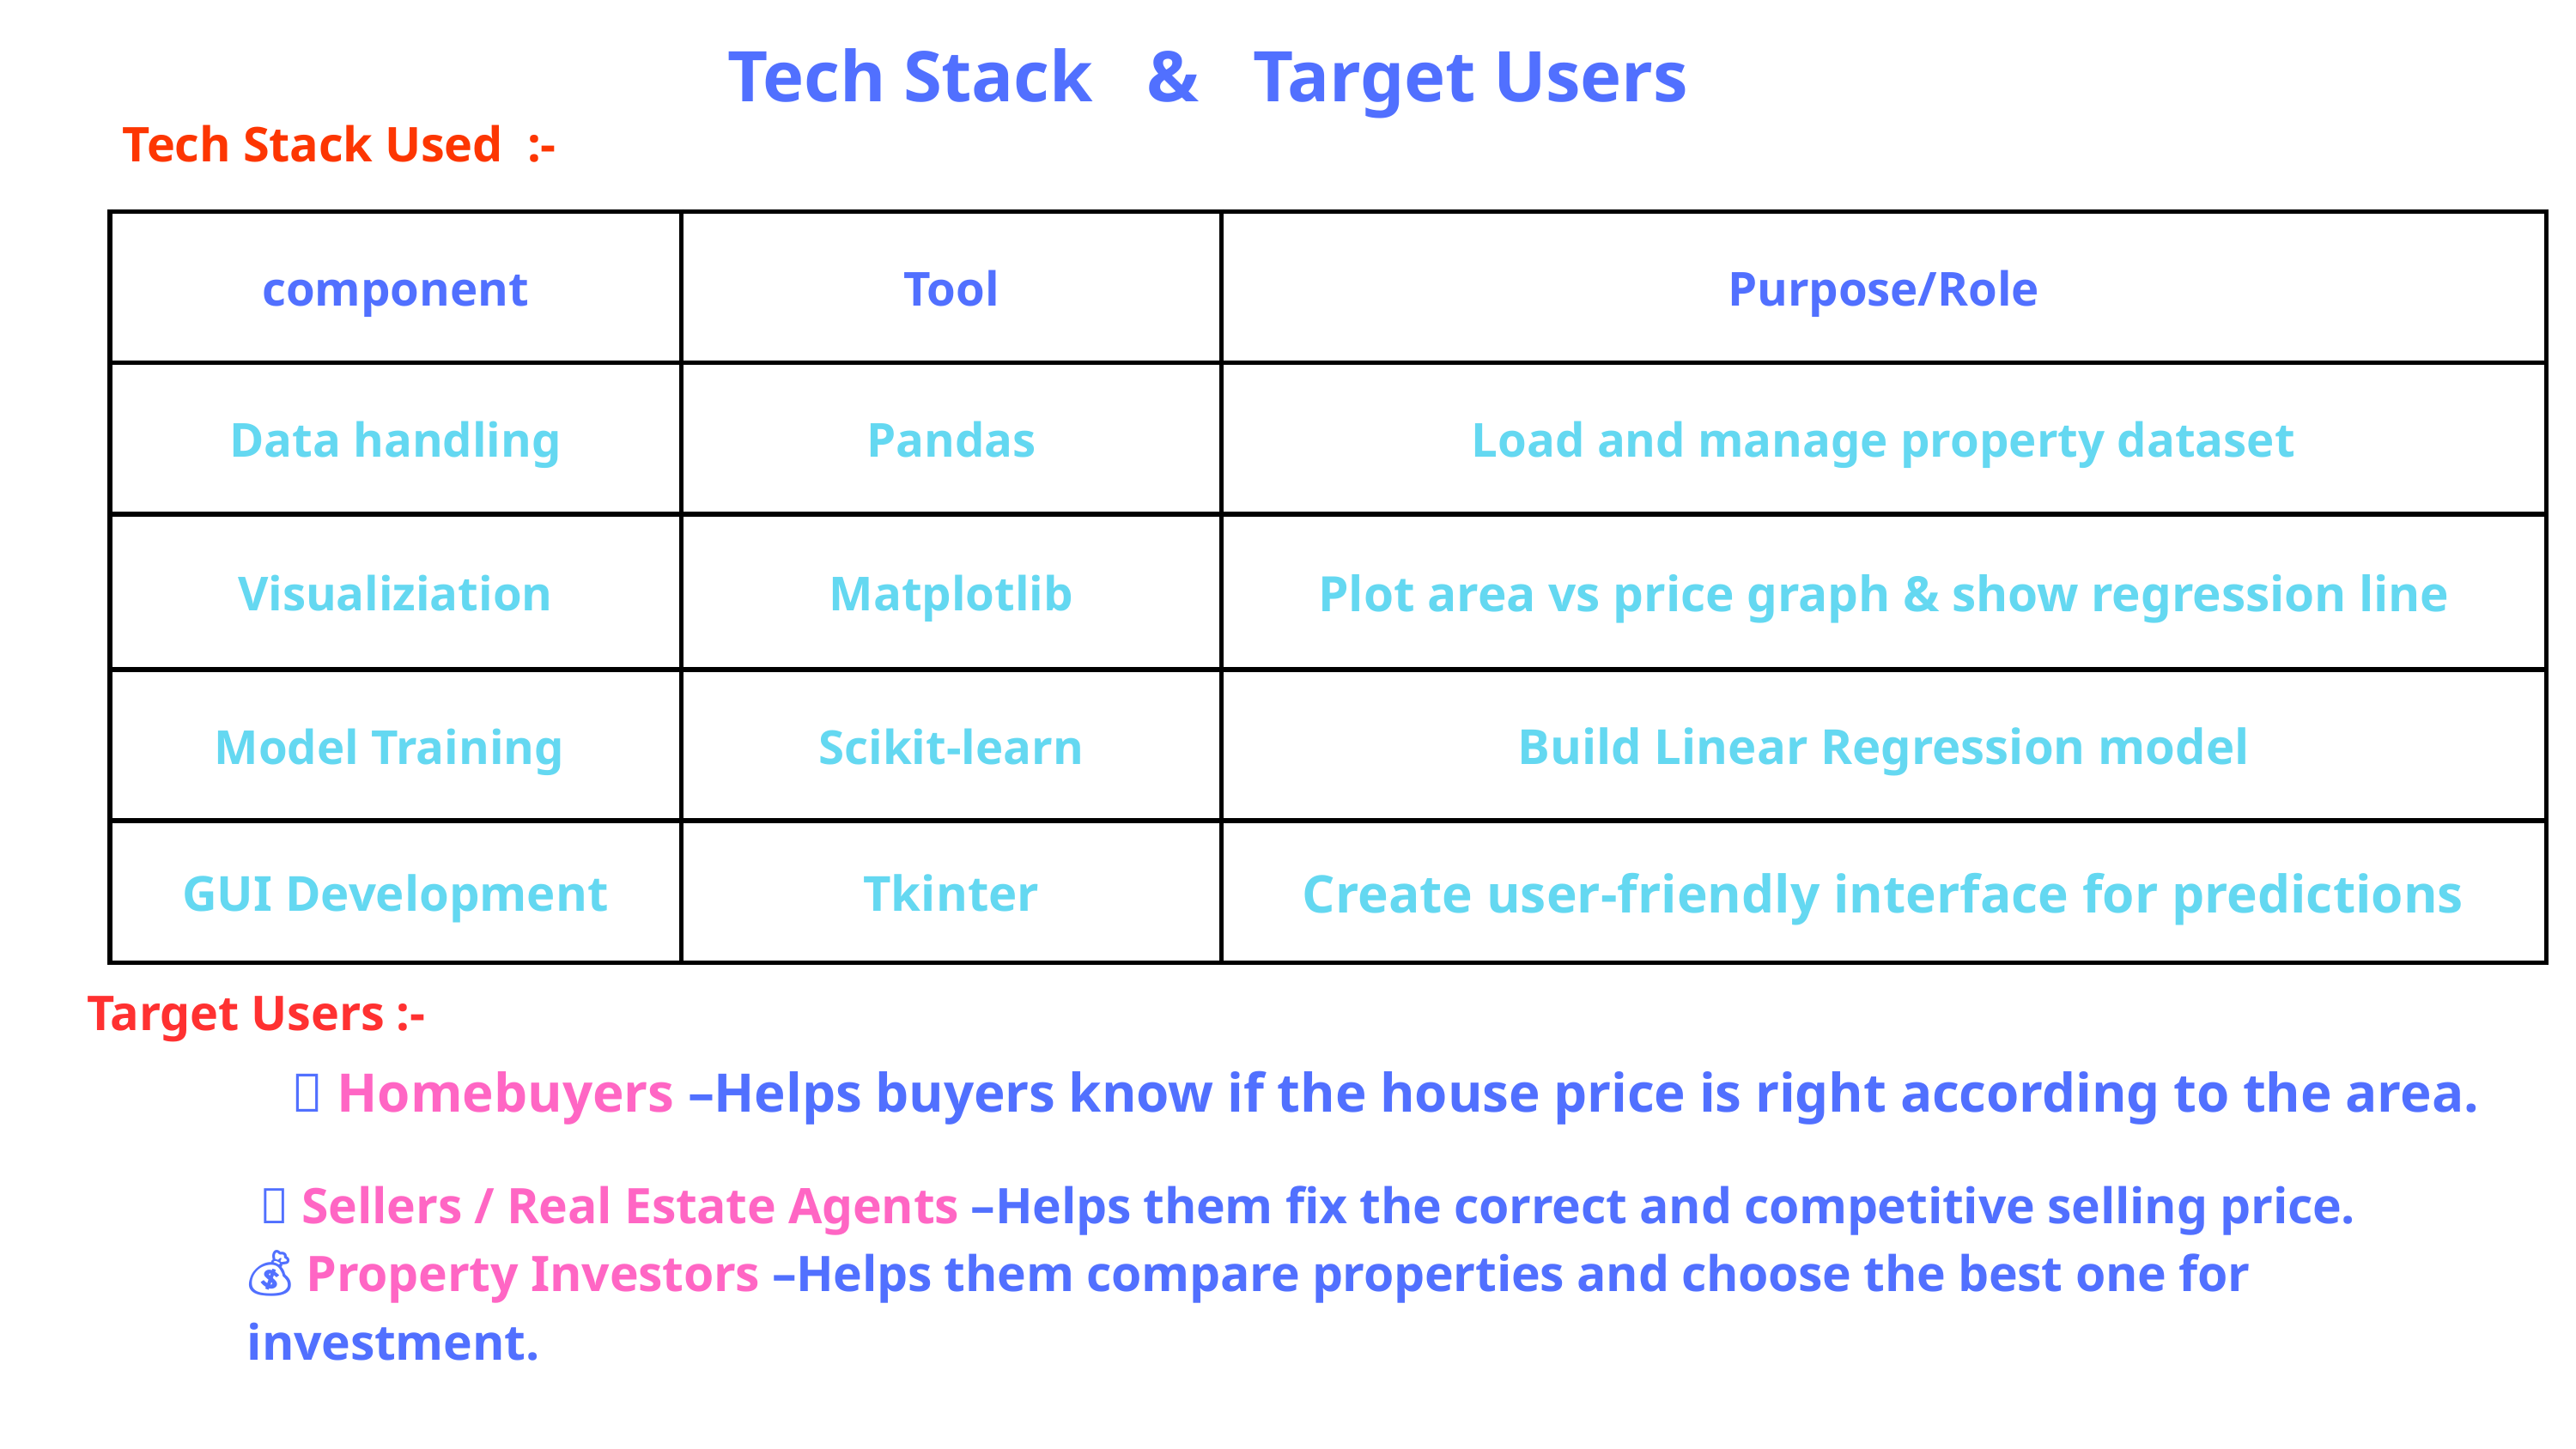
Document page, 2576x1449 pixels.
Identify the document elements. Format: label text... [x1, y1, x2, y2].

table_cell Scikit-learn [683, 672, 1219, 818]
table_cell Create user-friendly interface for predictions [1224, 823, 2544, 961]
text_box Tech Stack Used :- [109, 104, 570, 172]
table_header Tool [683, 214, 1219, 361]
table_header component [112, 214, 679, 361]
table_cell Model Training [112, 672, 679, 818]
text_box 🏡 Homebuyers –Helps buyers know if the house price is right according to the area. [204, 1047, 2567, 1271]
table_cell Data handling [112, 365, 679, 512]
table_cell Visualiziation [112, 517, 679, 667]
table_cell Tkinter [683, 823, 1219, 961]
text_box 🏢 Sellers / Real Estate Agents –Helps them fix the correct and competitive selling price. 💰 Property Investors –Helps them compare properties and choose the best one for investment. [246, 1113, 2524, 1371]
table_cell Matplotlib [683, 517, 1219, 667]
table_cell Load and manage property dataset [1224, 365, 2544, 512]
text_box Target Users :- [87, 973, 524, 1040]
table_cell Plot area vs price graph & show regression line [1224, 517, 2544, 667]
table_cell Build Linear Regression model [1224, 672, 2544, 818]
table_cell Pandas [683, 365, 1219, 512]
table_cell GUI Development [112, 823, 679, 961]
table_header Purpose/Role [1224, 214, 2544, 361]
text_box Tech Stack & Target Users [648, 18, 1767, 116]
